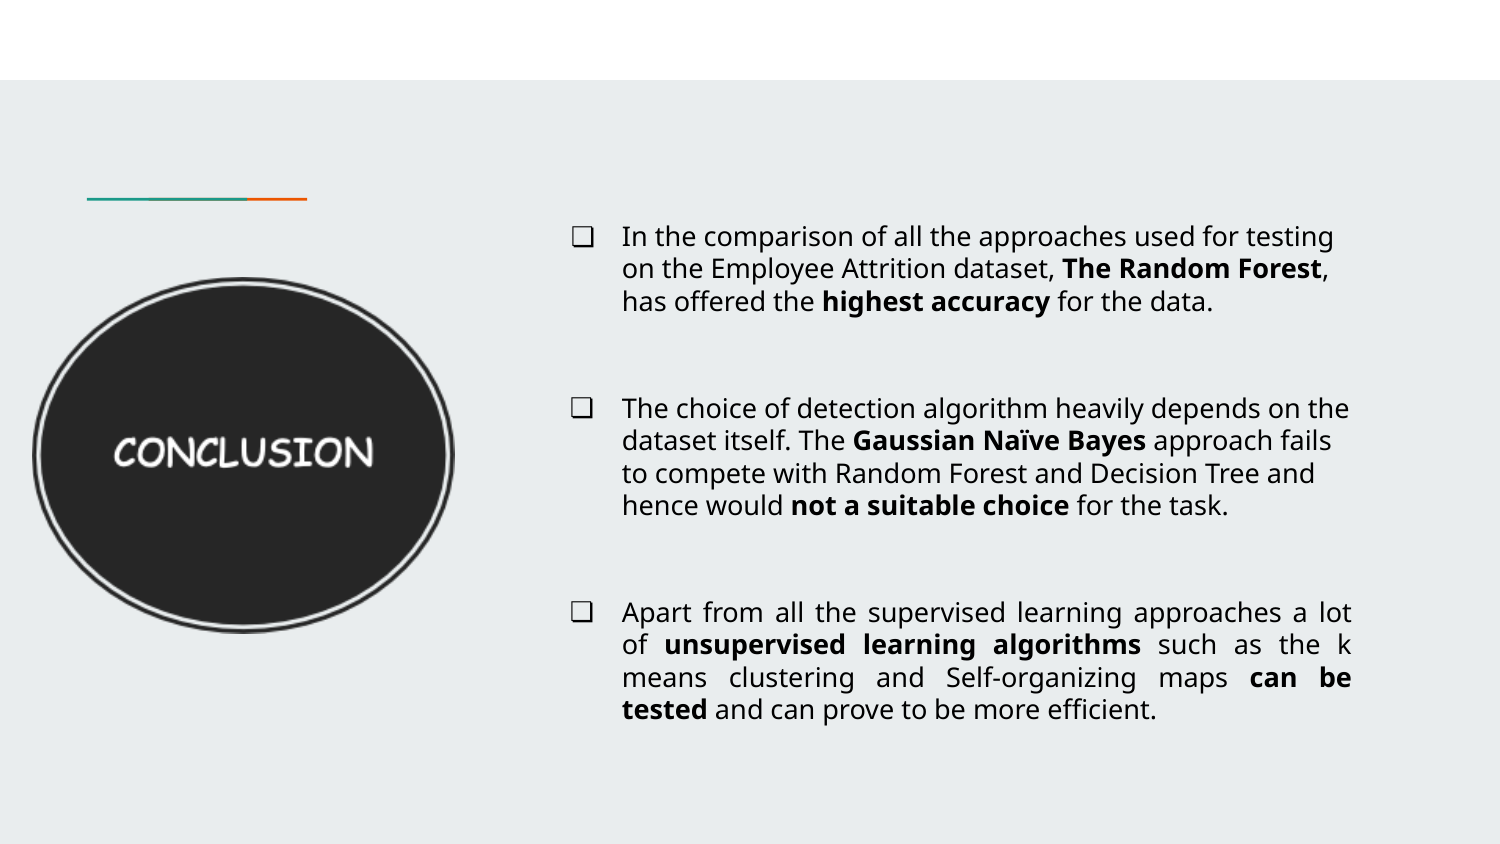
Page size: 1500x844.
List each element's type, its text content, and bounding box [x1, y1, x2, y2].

picture [31, 276, 455, 634]
text_box In the comparison of all the approaches used for testing on the Employee Attrition dataset, The Random Forest, has offered the highest accuracy for the data. The choice of detection algorithm heavily depends on the dataset itself. The Gaussian Naïve Bayes approach fails to compete with Random Forest and Decision Tree and hence would not a suitable choice for the task. Apart from all the supervised learning approaches a lot of unsupervised learning algorithms such as the k means clustering and Self-organizing maps can be tested and can prove to be more efficient. [531, 151, 1367, 789]
